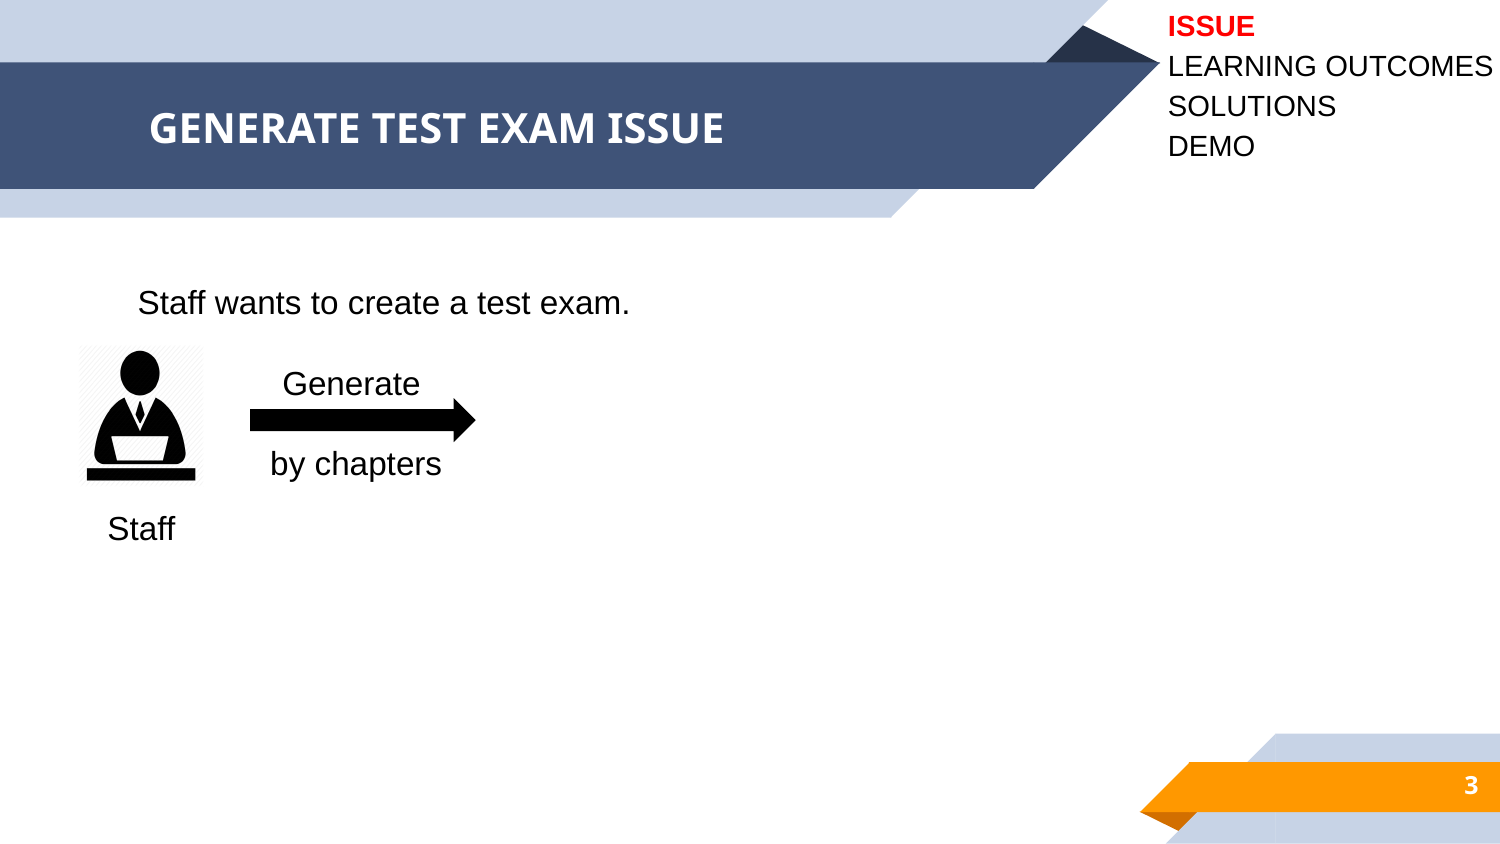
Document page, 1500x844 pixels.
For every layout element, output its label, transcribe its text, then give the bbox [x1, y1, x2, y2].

text_box [468, 409, 478, 431]
text_box Generate by chapters [244, 354, 468, 490]
title GENERATE TEST EXAM ISSUE [133, 64, 997, 190]
text_box ISSUE LEARNING OUTCOMES SOLUTIONS DEMO [1153, 0, 1500, 171]
text_box Staff wants to create a test exam. [122, 273, 862, 329]
slide_number 3 [1249, 760, 1494, 813]
text_box Staff [39, 500, 244, 555]
picture [78, 343, 205, 487]
